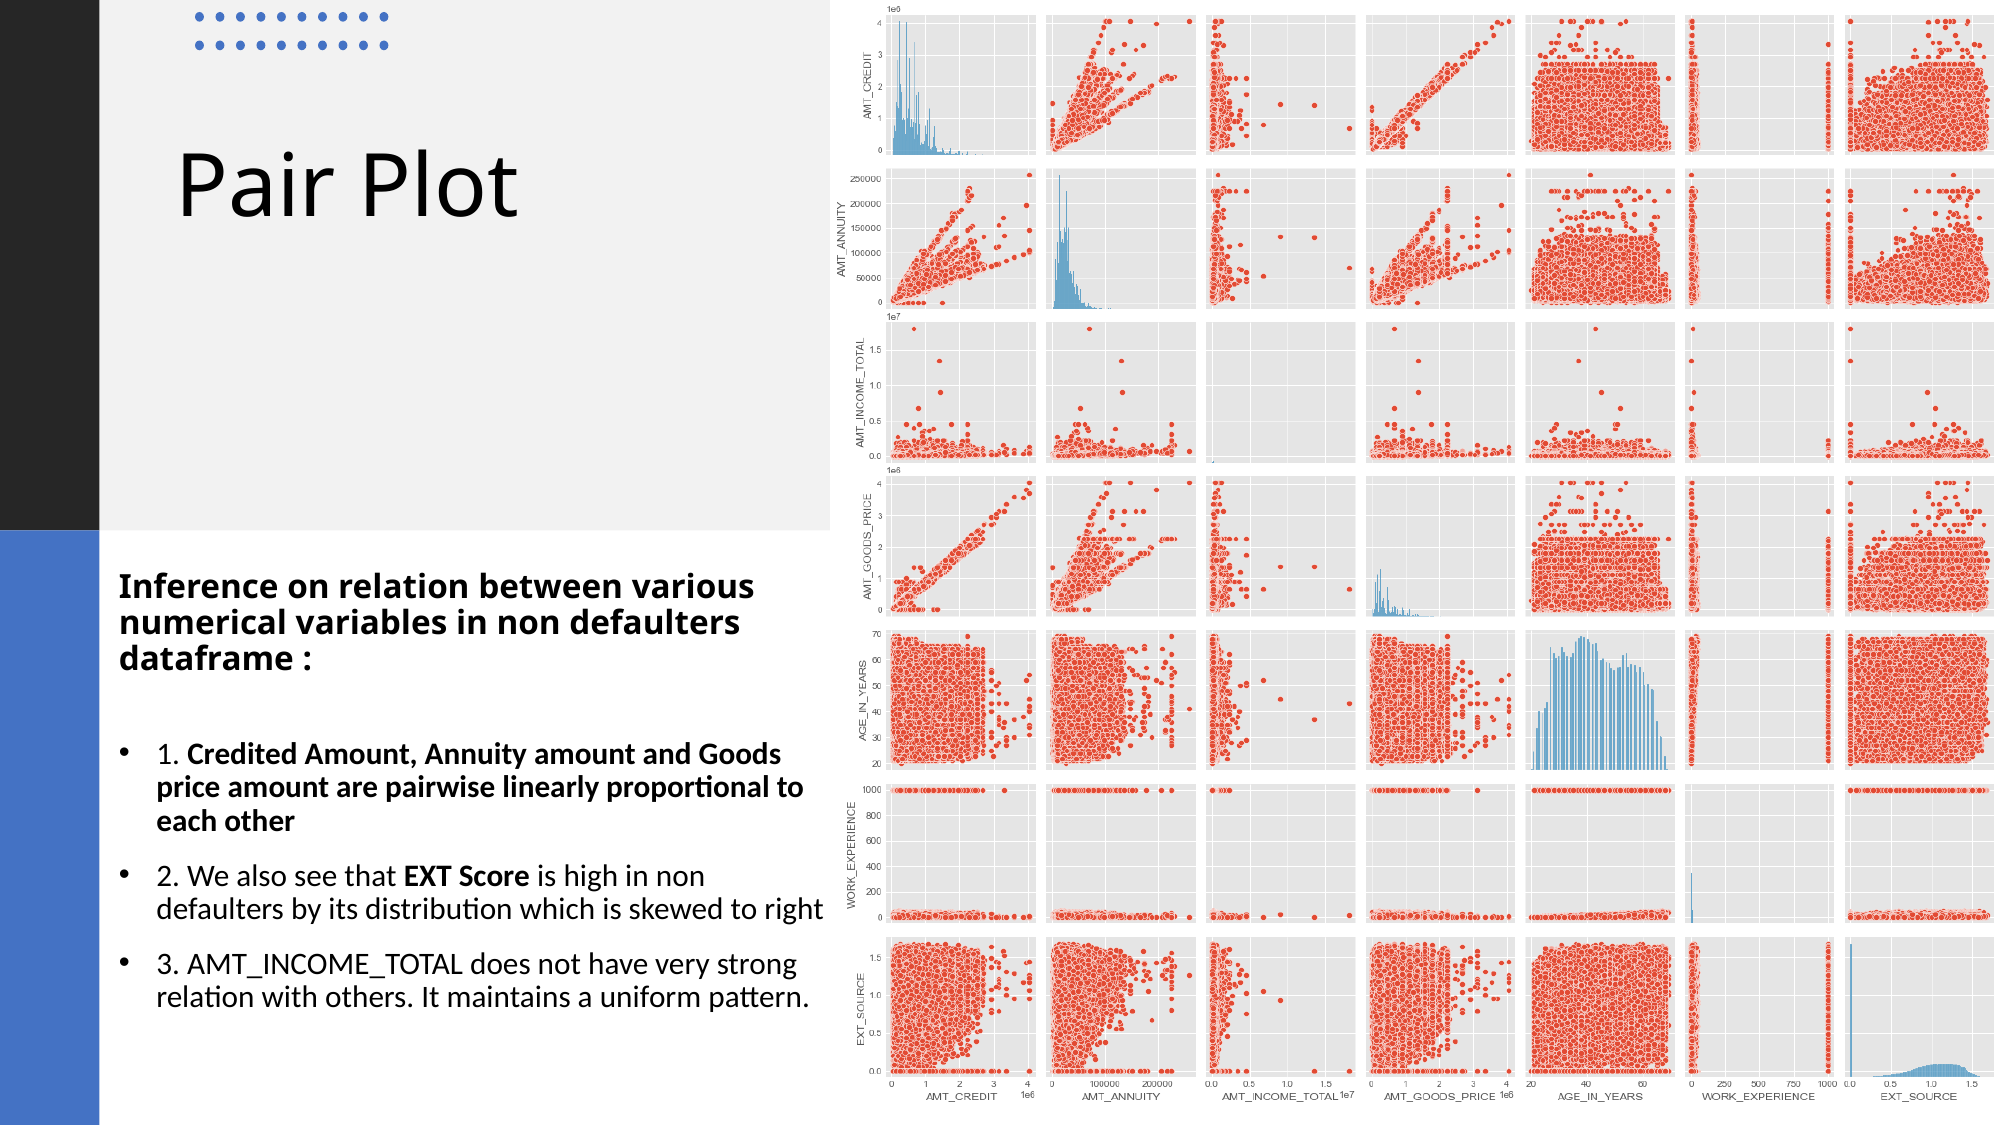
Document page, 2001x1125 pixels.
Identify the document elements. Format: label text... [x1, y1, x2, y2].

title Pair Plot [160, 113, 830, 262]
list Inference on relation between various numerical variables in non defaulters dataframe : 1. Credited Amount, Annuity amount and Goods price amount are pairwise linearly proportional to each other 2. We also see that EXT Score is high in non defaulters by its distribution which is skewed to right 3. AMT_INCOME_TOTAL does not have very strong relation with others. It maintains a uniform pattern. [104, 562, 830, 1061]
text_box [194, 11, 389, 51]
text_box [100, 531, 2000, 1125]
picture [830, 0, 2000, 1107]
text_box [100, 0, 830, 531]
text_box [0, 0, 100, 529]
text_box [0, 529, 100, 1125]
